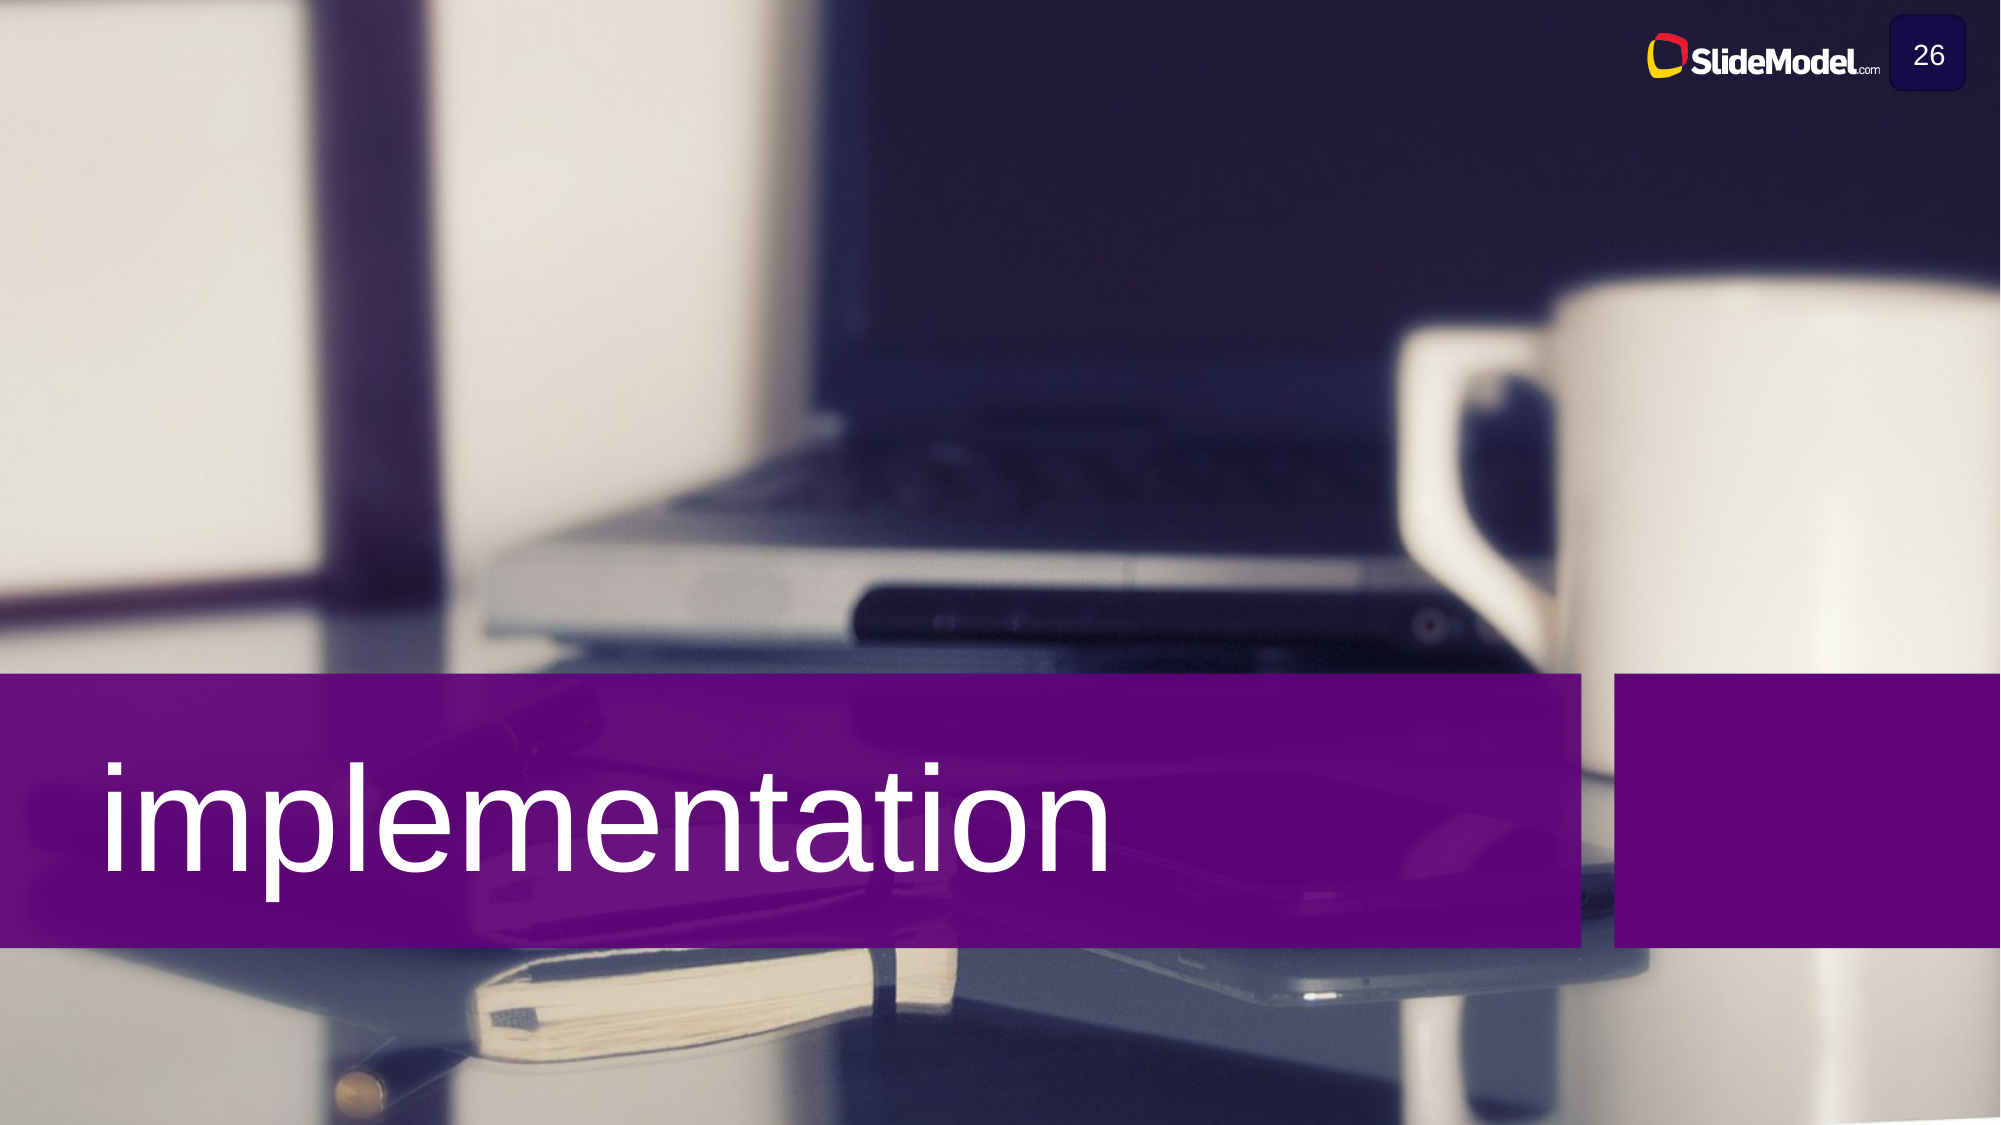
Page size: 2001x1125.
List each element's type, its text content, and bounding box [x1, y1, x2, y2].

picture [0, 0, 2001, 1125]
slide_number 26 [1829, 23, 1961, 84]
text_box implementation [0, 673, 1582, 949]
text_box [1613, 673, 2000, 949]
